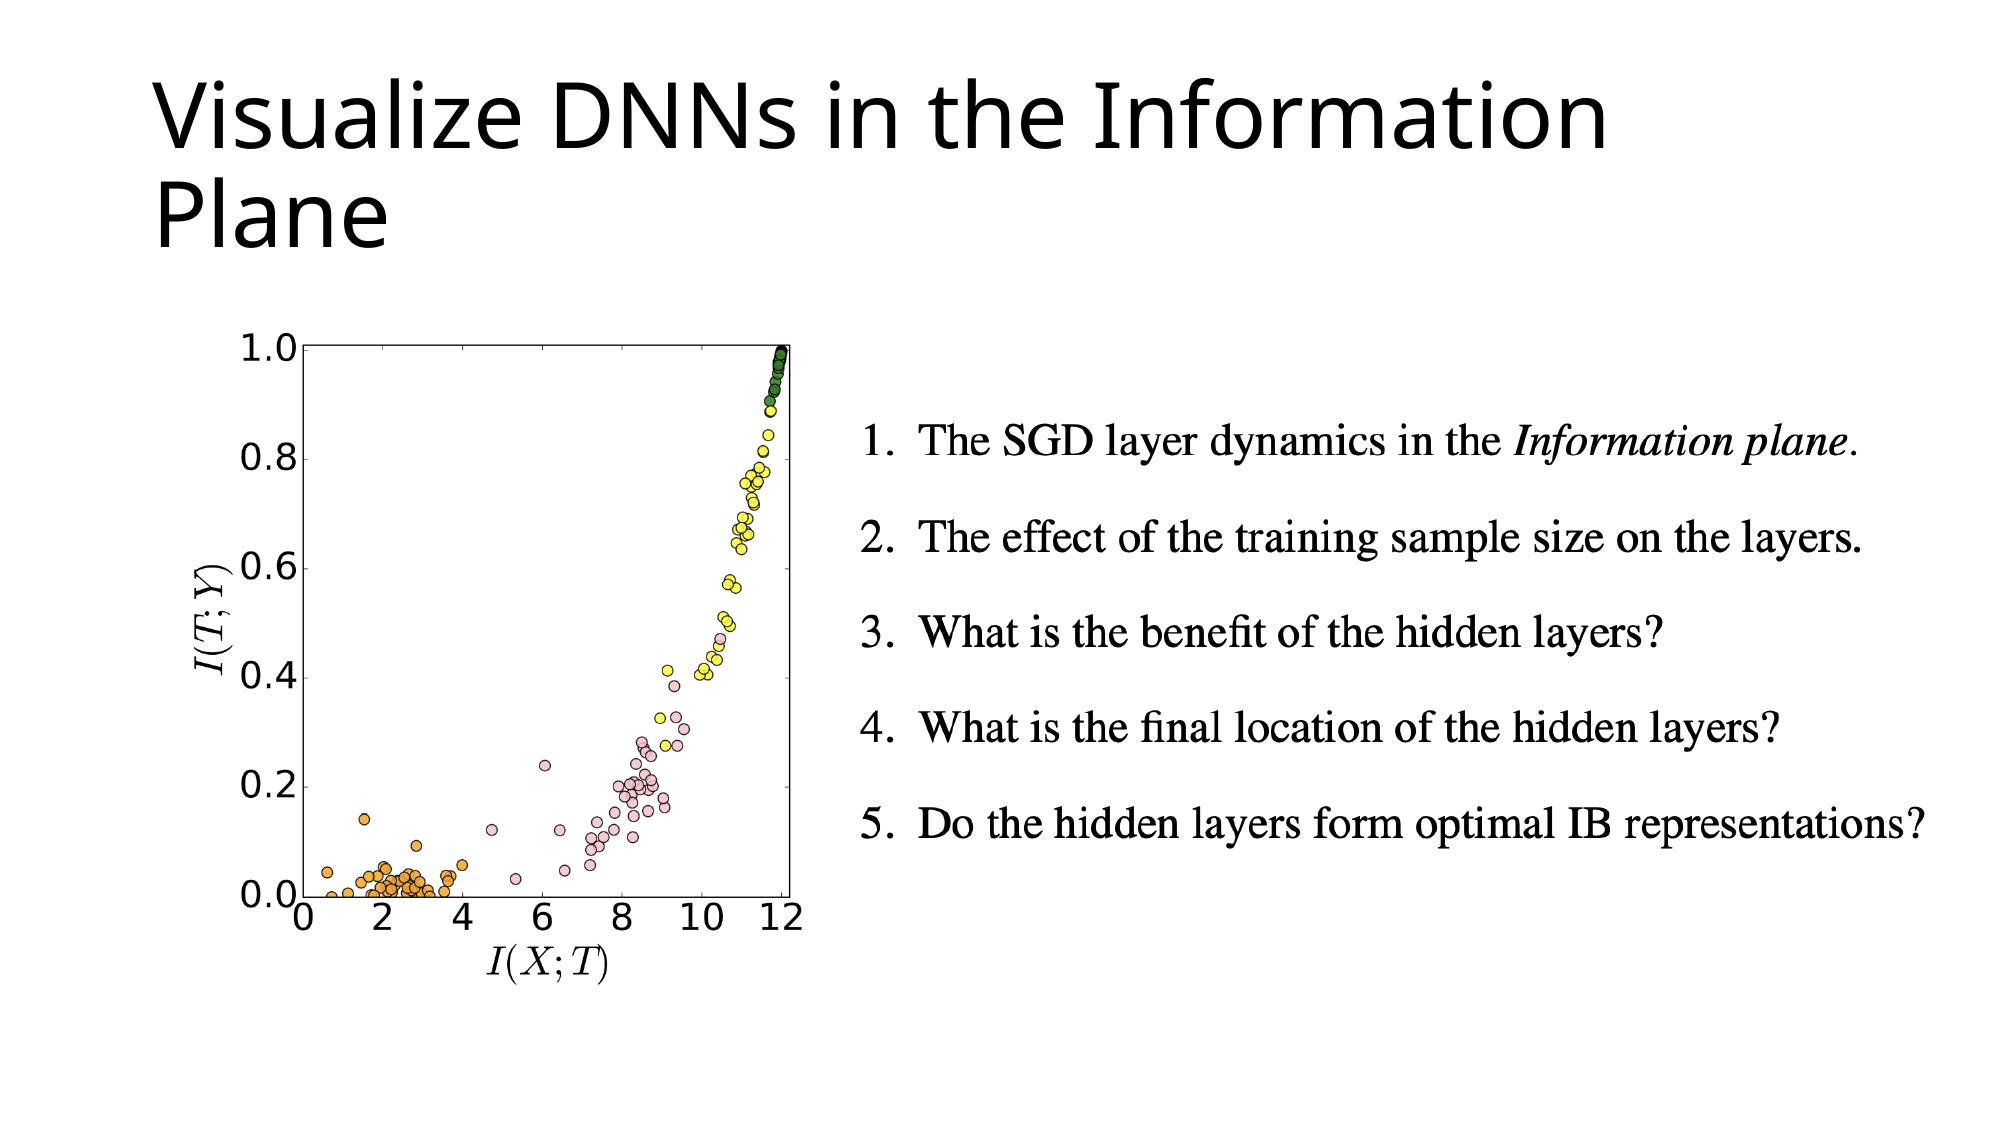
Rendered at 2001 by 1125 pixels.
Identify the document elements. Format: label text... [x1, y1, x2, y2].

title Visualize DNNs in the Information Plane [137, 59, 1863, 278]
list [137, 299, 1863, 1014]
picture [840, 395, 1947, 871]
picture [168, 319, 810, 994]
